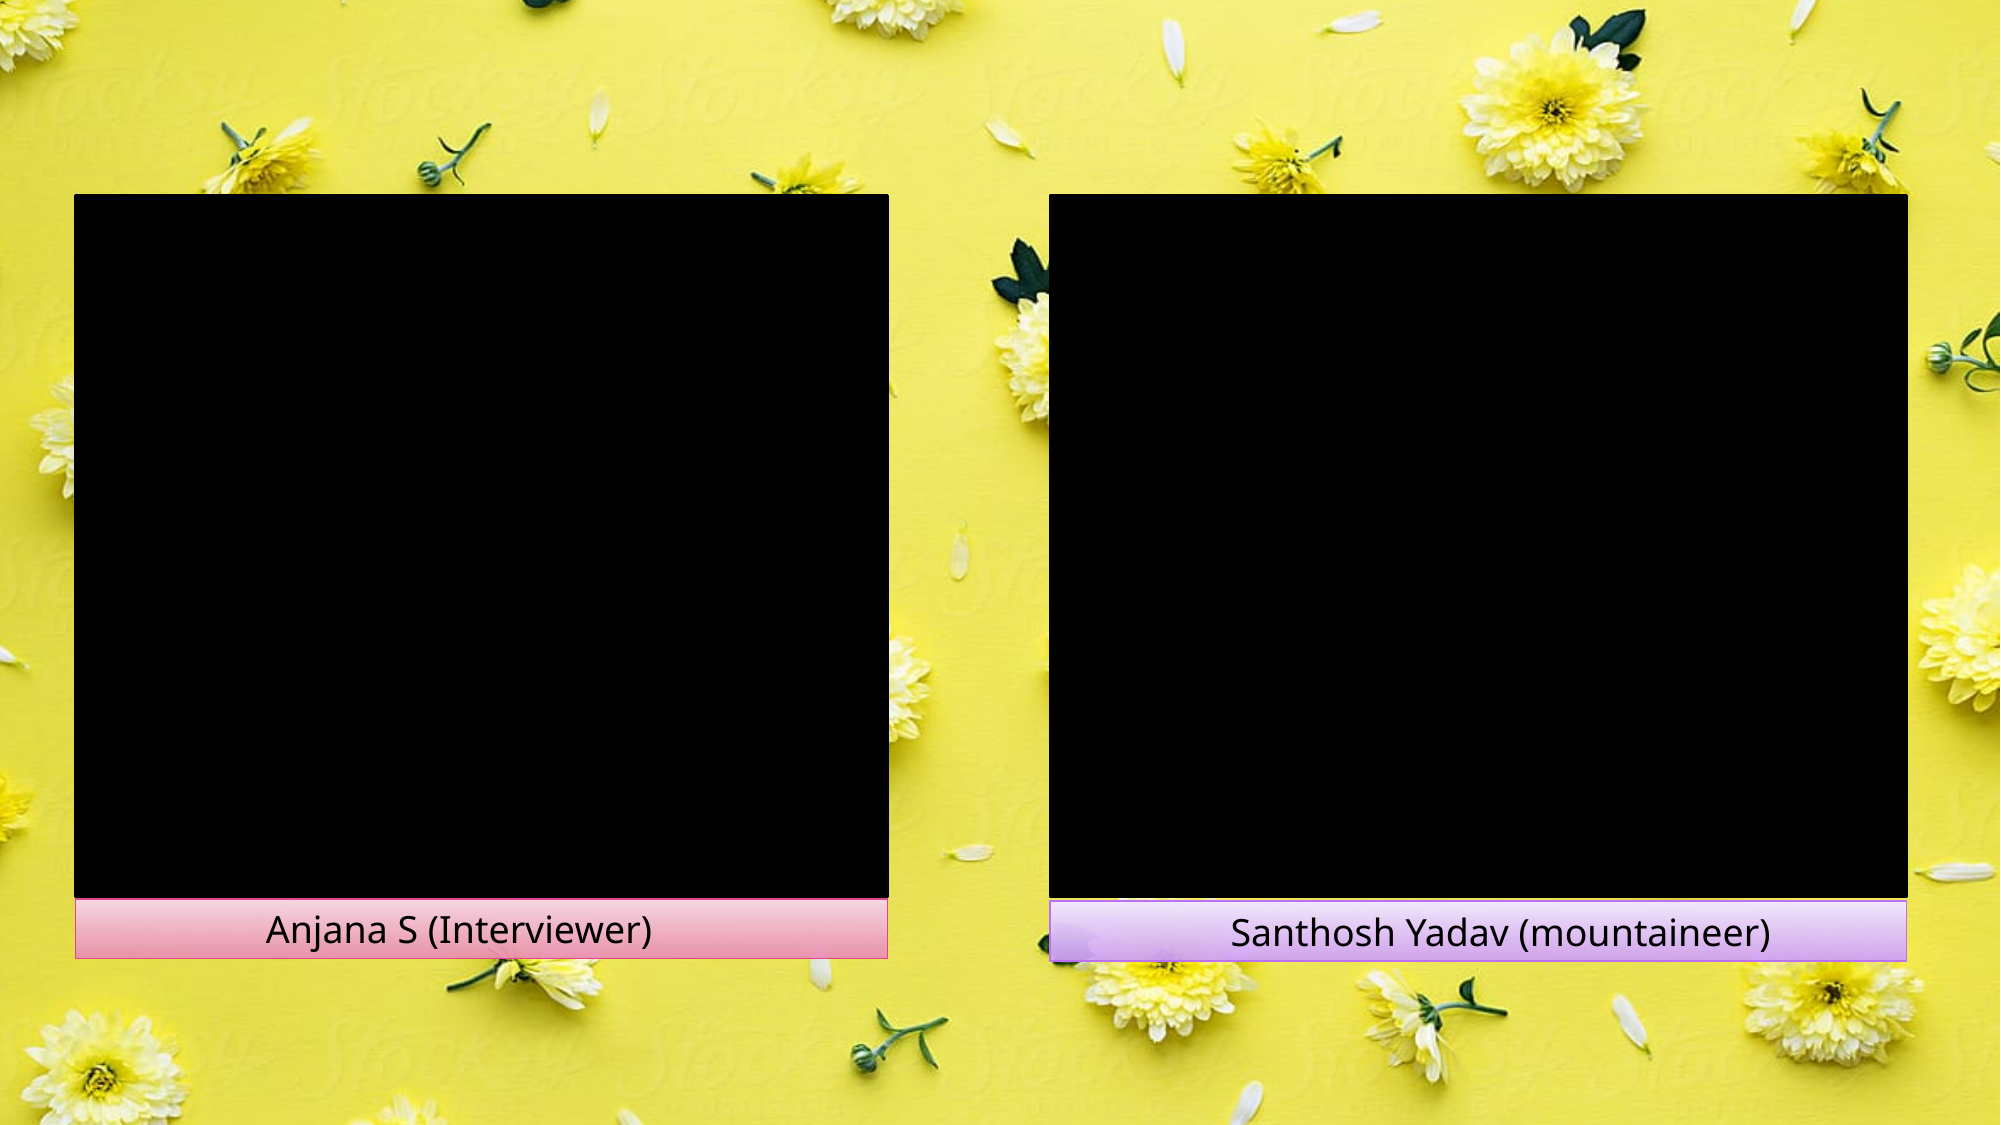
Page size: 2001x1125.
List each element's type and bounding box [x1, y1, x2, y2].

list [0, 0, 2000, 1125]
